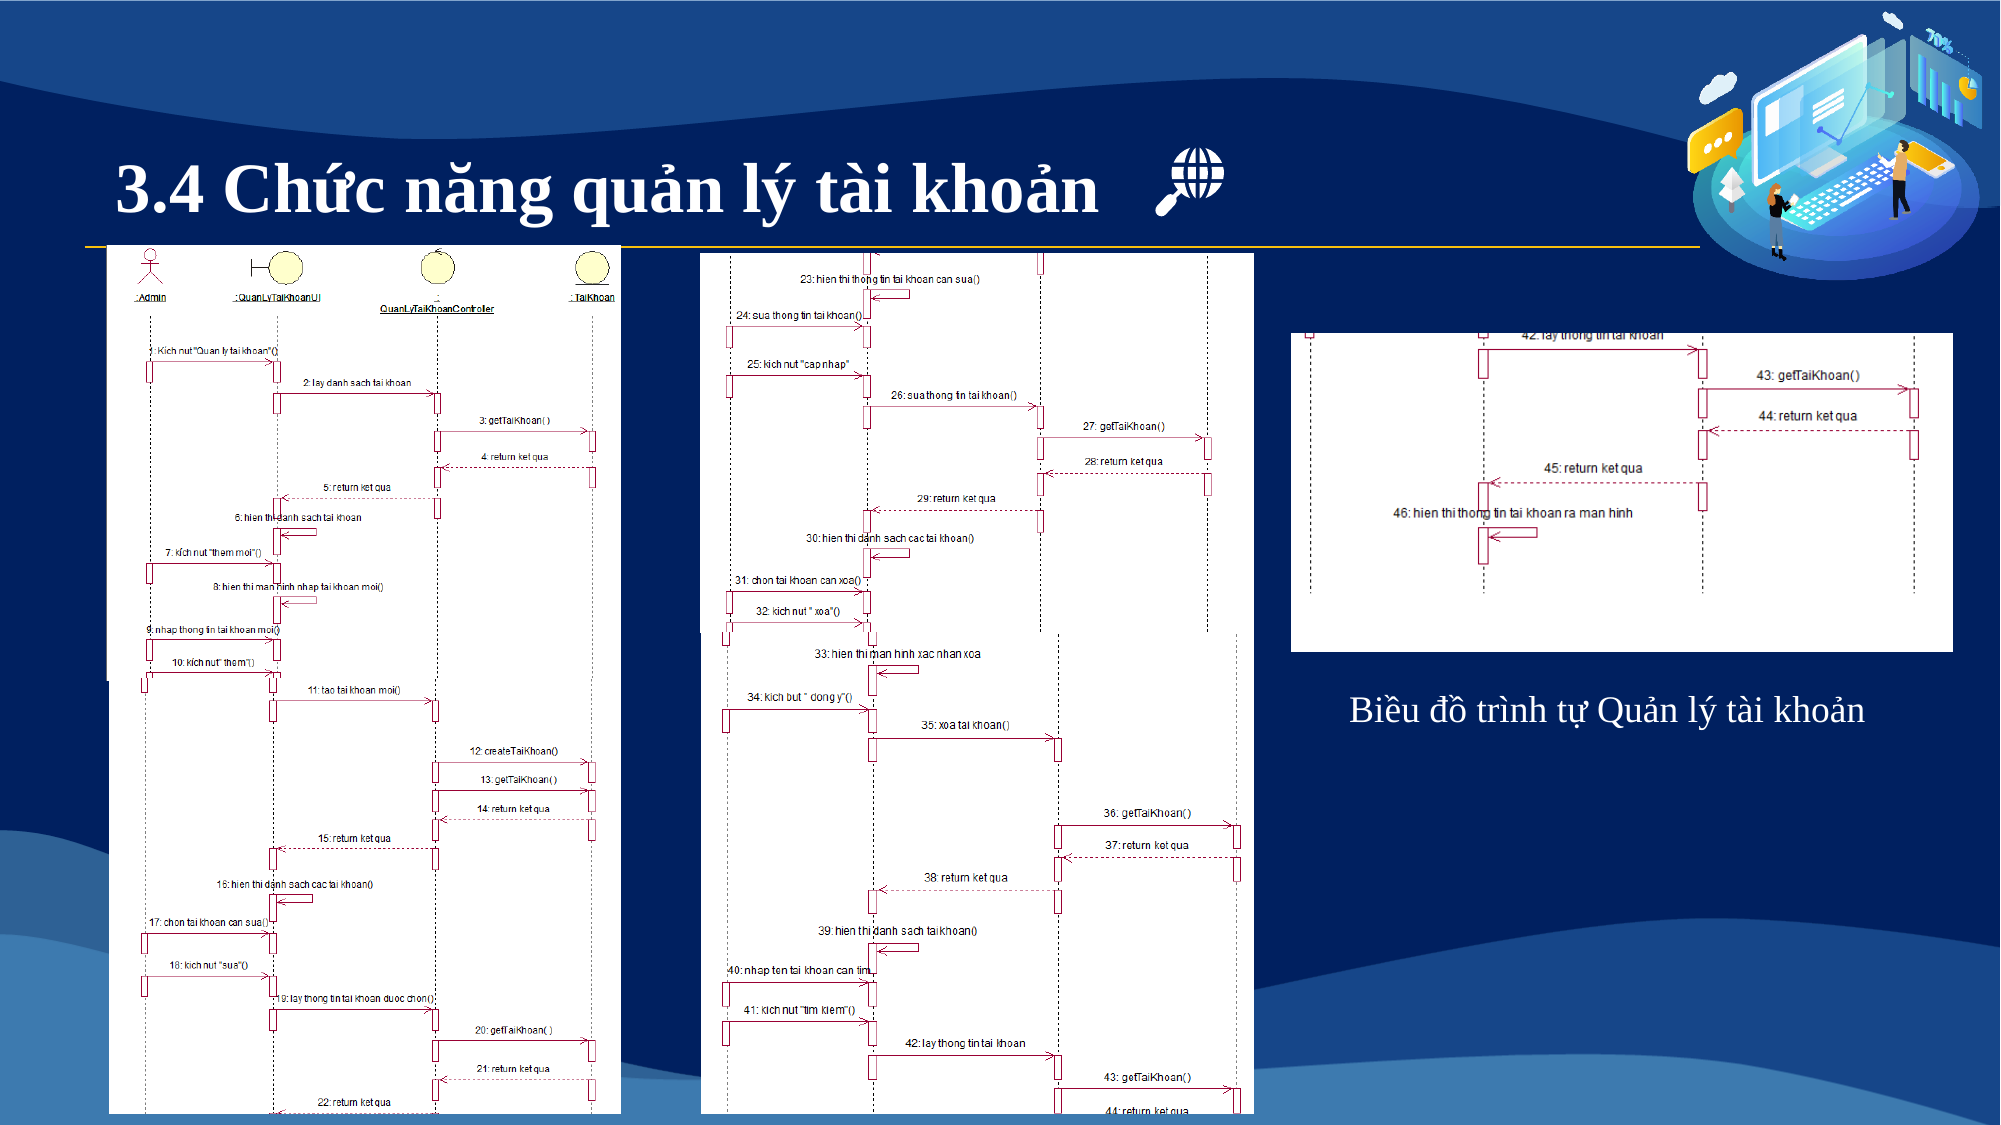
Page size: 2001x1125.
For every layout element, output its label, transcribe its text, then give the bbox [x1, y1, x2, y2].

picture [0, 0, 2001, 322]
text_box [1154, 147, 1225, 217]
text_box Biều đồ trình tự Quản lý tài khoản [1334, 671, 2000, 738]
text_box 3.4 Chức năng quản lý tài khoản [77, 91, 1537, 307]
picture [1291, 333, 1953, 652]
picture [0, 245, 2000, 1125]
